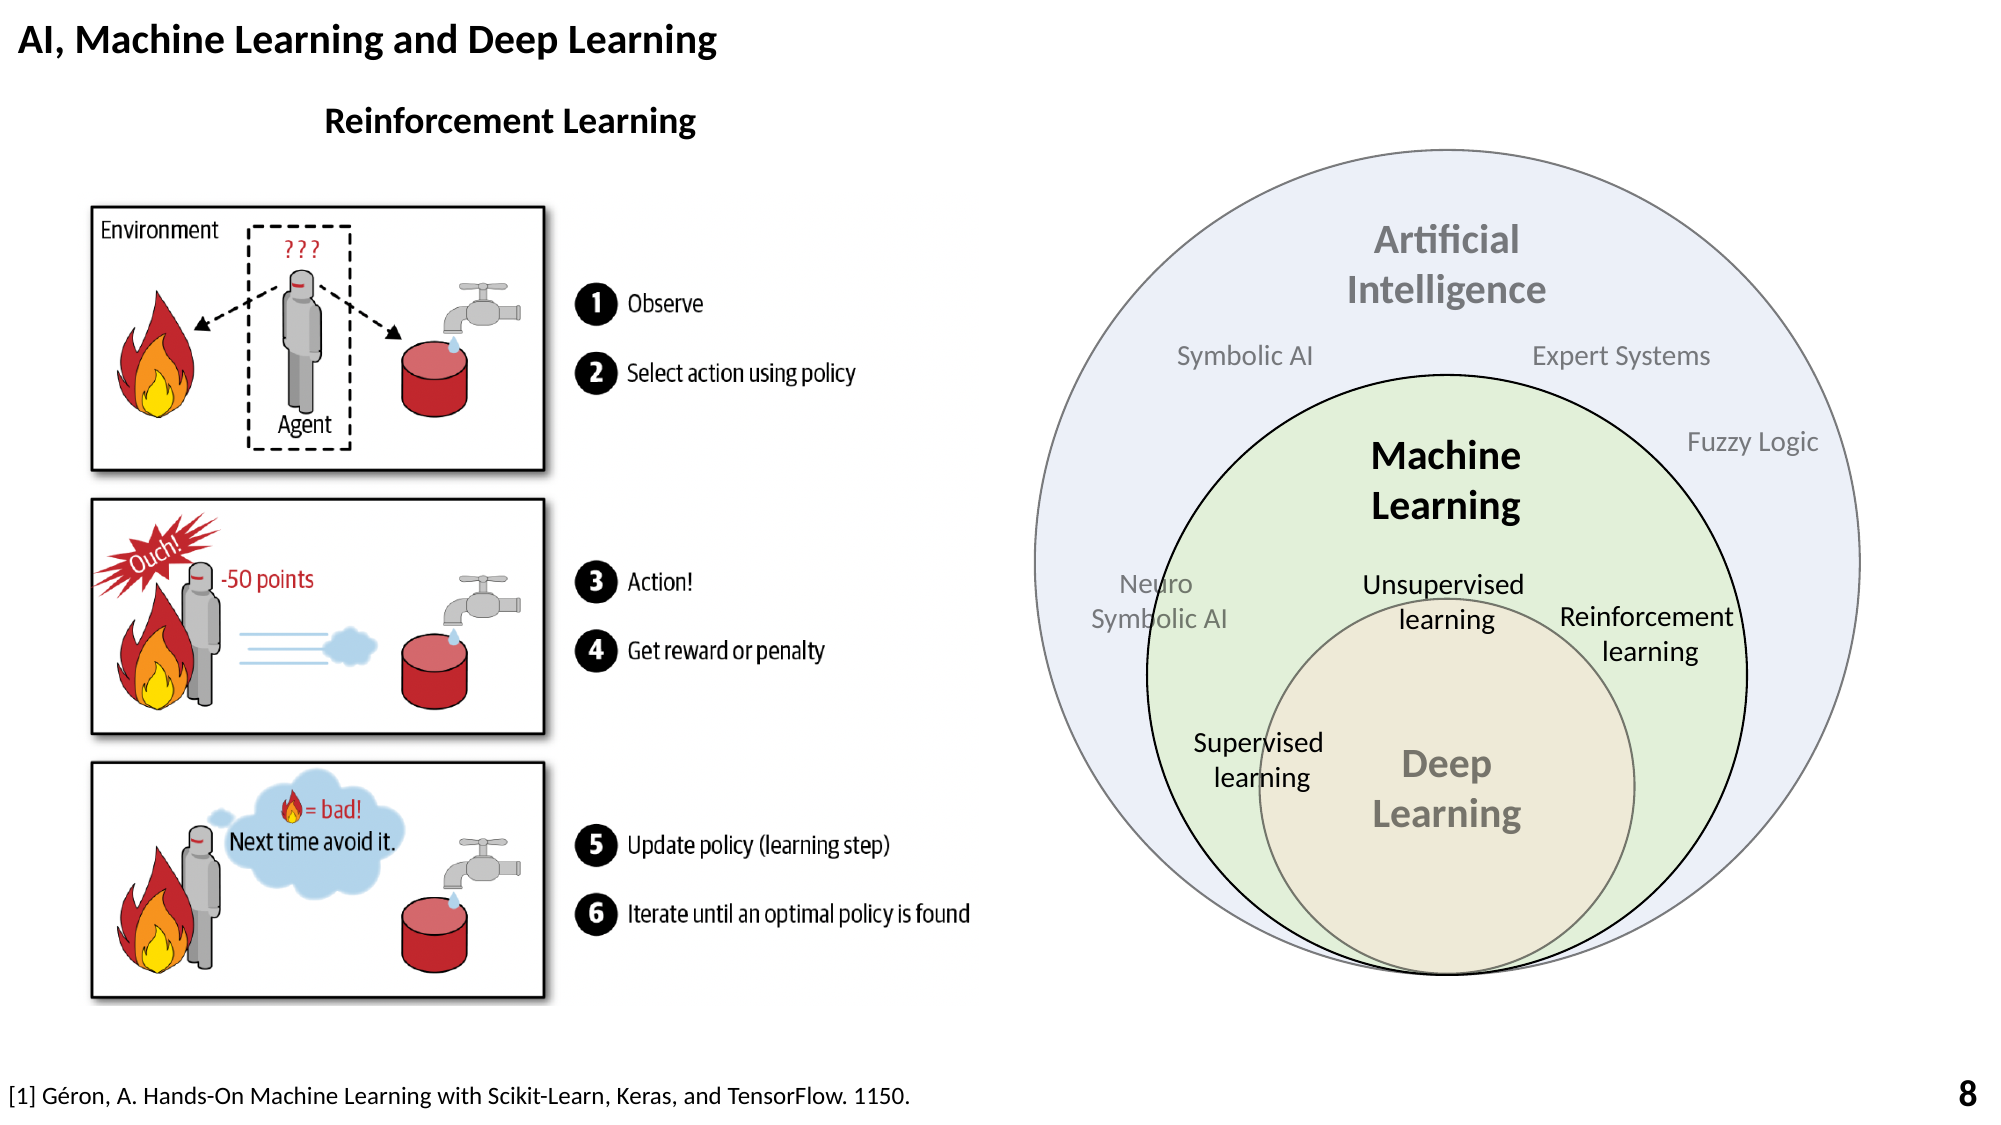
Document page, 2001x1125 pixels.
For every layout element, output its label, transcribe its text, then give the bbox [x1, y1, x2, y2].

text_box [1145, 429, 1749, 976]
text_box [1286, 373, 1608, 420]
text_box Reinforcement learning [1545, 590, 1756, 675]
text_box Deep Learning [1272, 728, 1622, 843]
text_box AI, Machine Learning and Deep Learning [3, 4, 733, 70]
text_box Machine Learning [1271, 420, 1621, 536]
slide_number 8 [1542, 1061, 1993, 1122]
text_box Neuro Symbolic AI [1076, 557, 1243, 642]
text_box Artificial Intelligence [1272, 204, 1622, 320]
text_box Unsupervised learning [1347, 558, 1547, 643]
text_box Expert Systems [1517, 328, 1727, 379]
picture [77, 192, 979, 1006]
text_box [1033, 148, 1861, 974]
text_box [1259, 626, 1636, 975]
text_box Reinforcement Learning [289, 88, 749, 149]
text_box Supervised learning [1178, 716, 1346, 801]
text_box Symbolic AI [1162, 328, 1329, 379]
text_box [1] Géron, A. Hands-On Machine Learning with Scikit-Learn, Keras, and TensorFlow. 1150. [0, 1072, 1542, 1117]
text_box Fuzzy Logic [1672, 415, 1834, 465]
